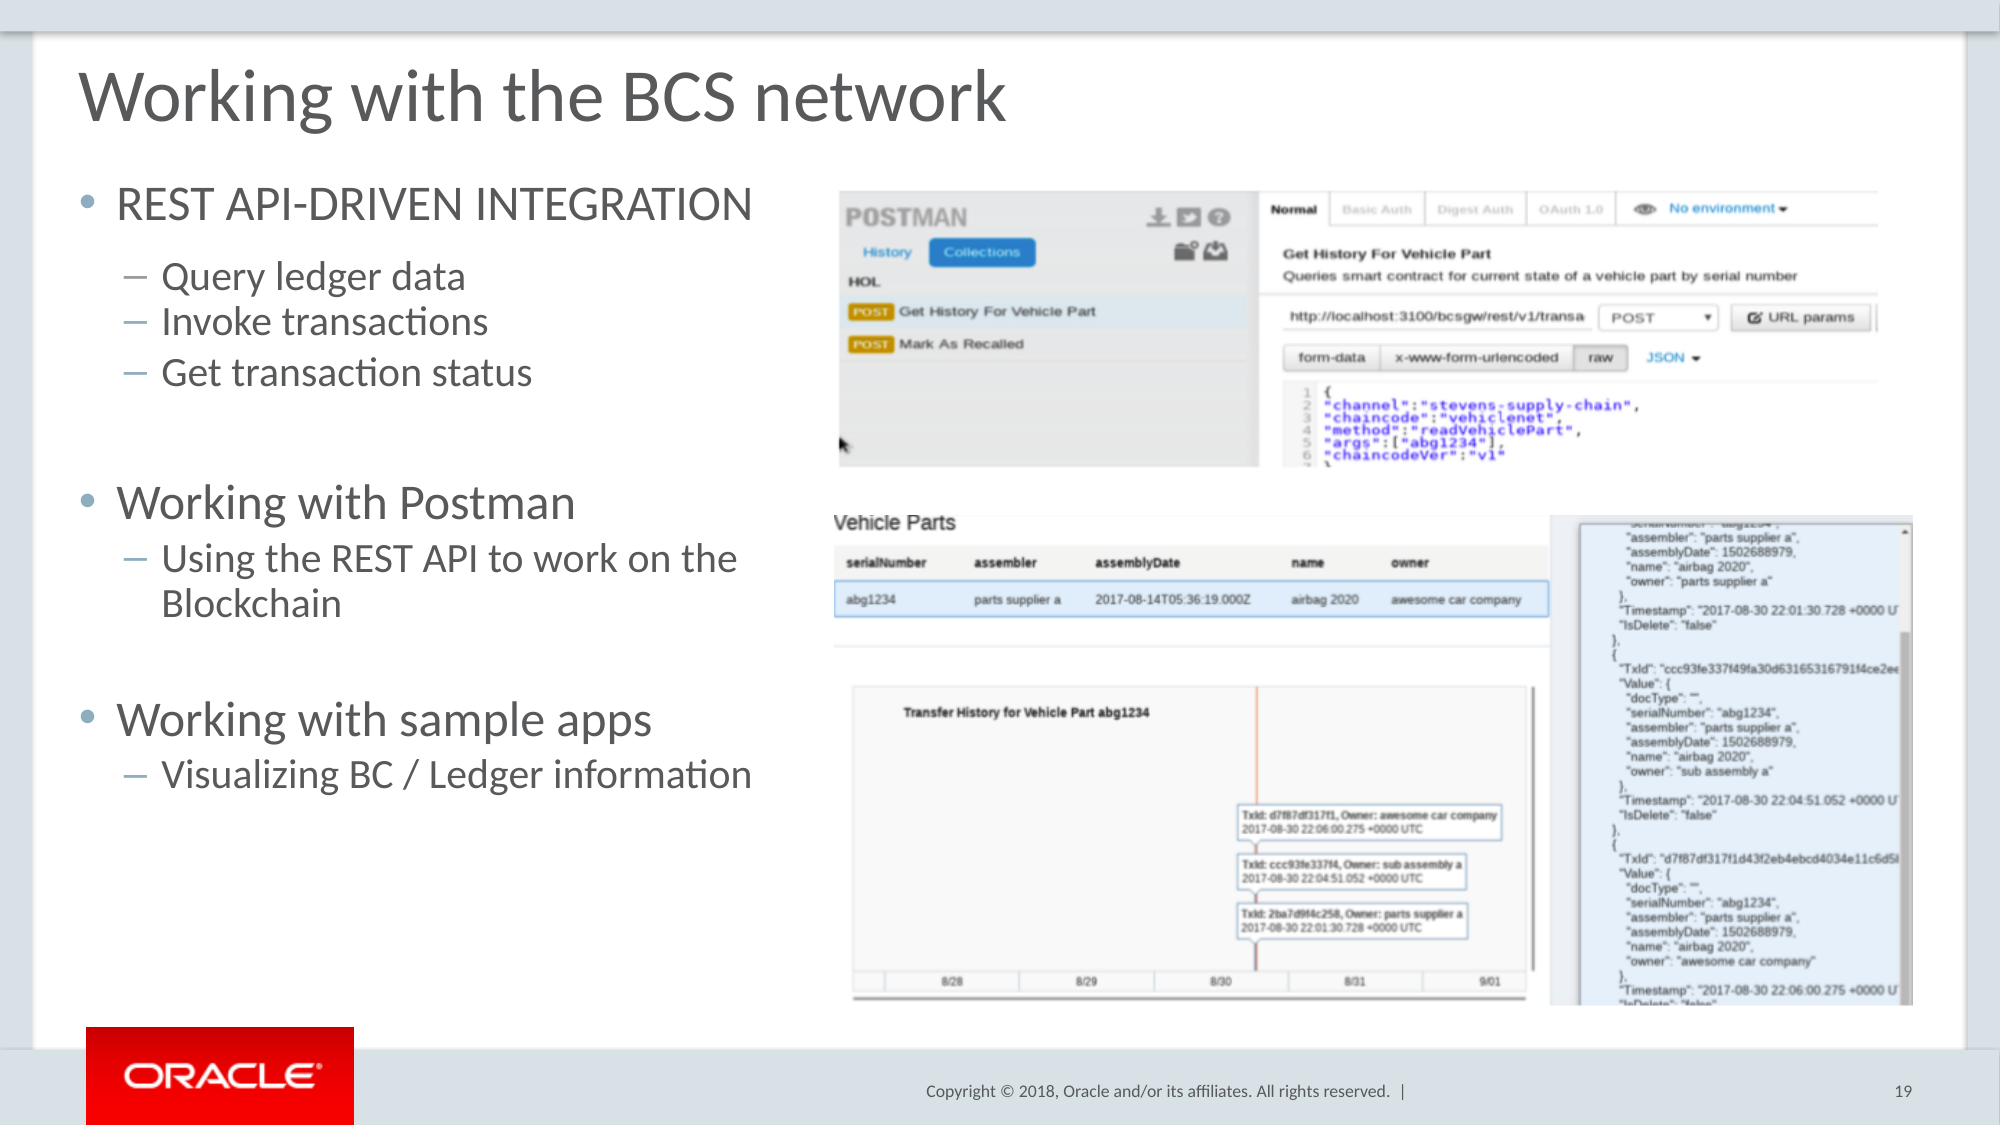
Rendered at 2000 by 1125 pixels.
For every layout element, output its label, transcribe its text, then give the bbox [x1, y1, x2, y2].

slide_number 19 [1849, 1075, 1913, 1106]
picture [86, 1027, 354, 1125]
title Working with the BCS network [78, 49, 1879, 137]
picture [834, 515, 1913, 1013]
list REST API-DRIVEN INTEGRATION Query ledger data Invoke transactions Get transaction status Working with Postman Using the REST API to work on the Blockchain Working with sample apps Visualizing BC / Ledger information [78, 177, 835, 935]
picture [834, 176, 1913, 493]
